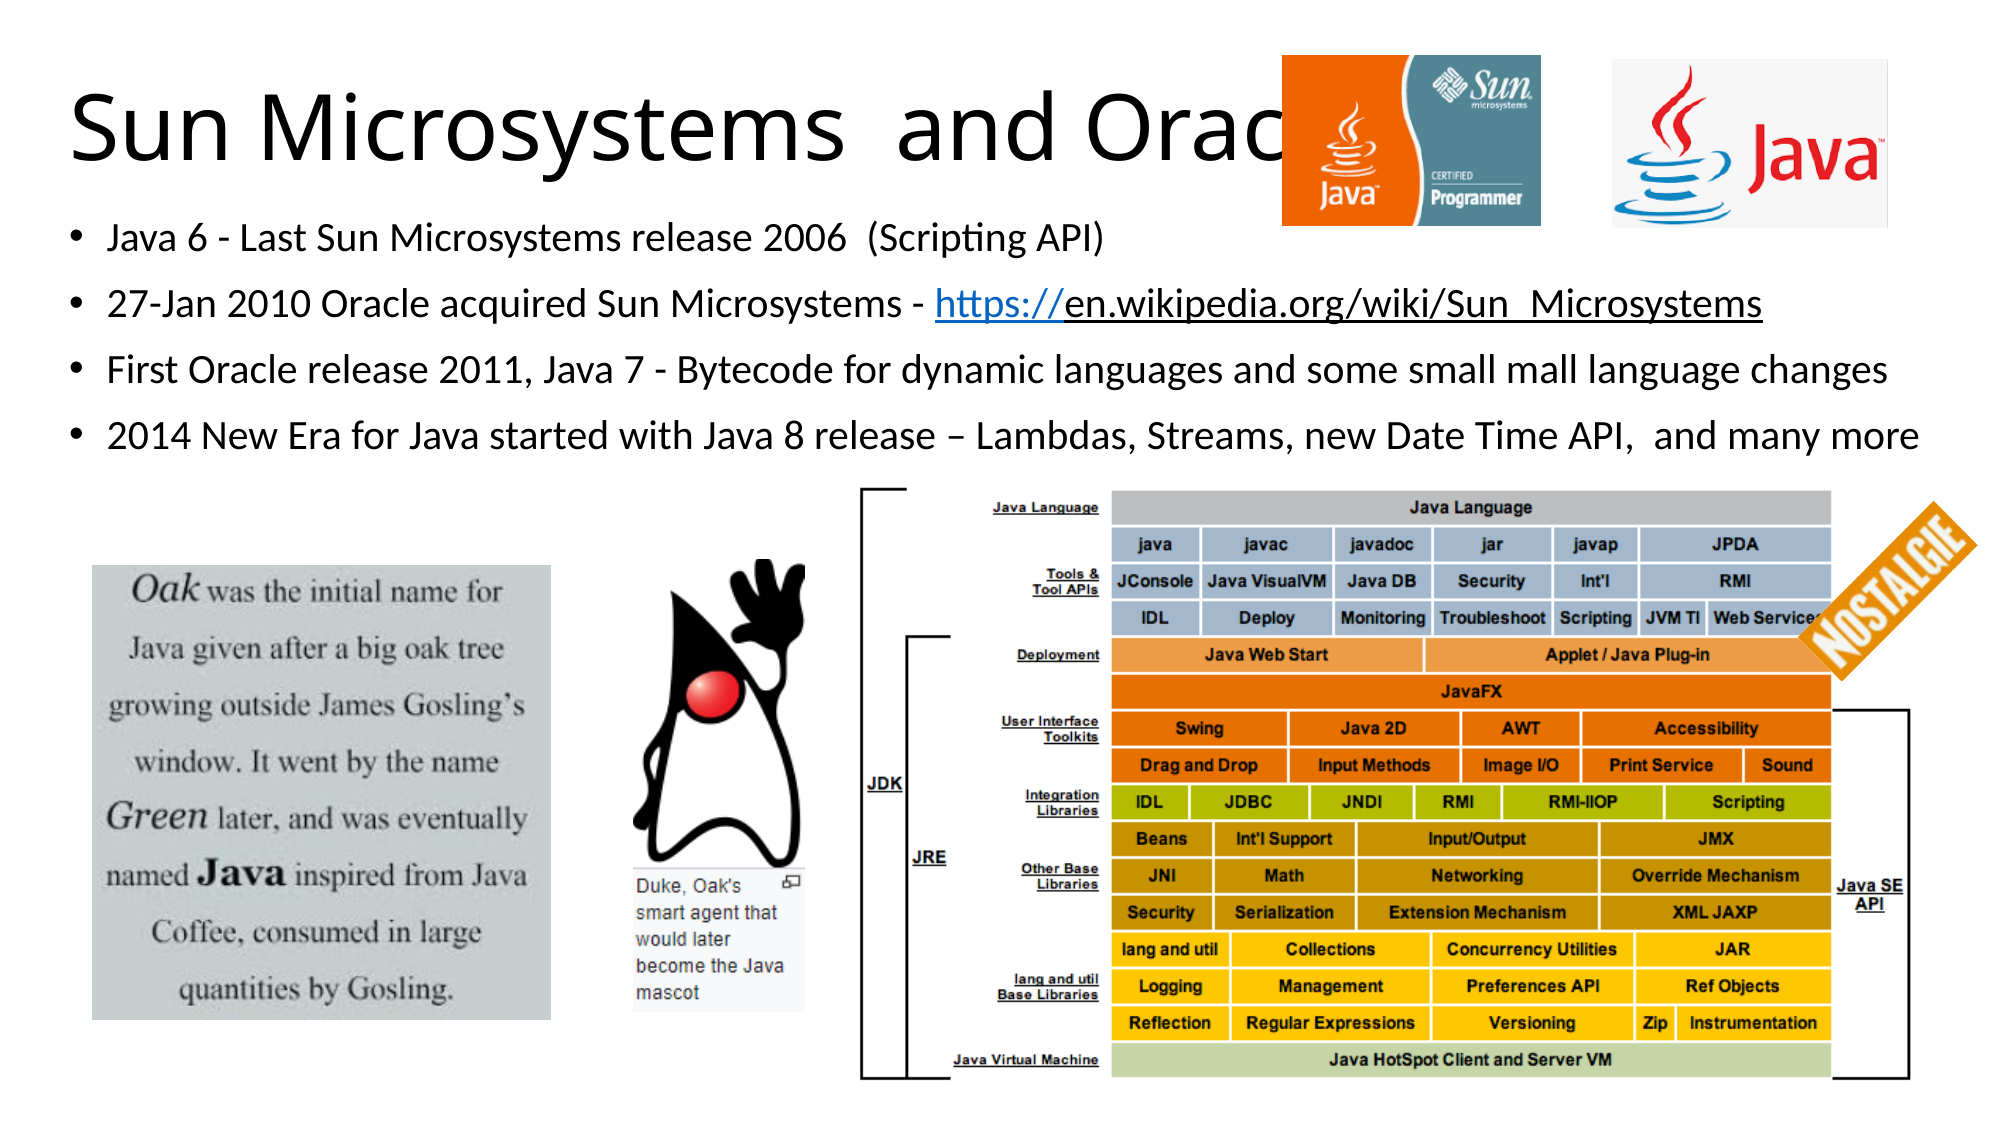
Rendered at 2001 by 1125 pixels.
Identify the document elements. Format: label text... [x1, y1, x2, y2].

picture [842, 481, 1984, 1090]
picture [633, 559, 805, 1012]
title Sun Microsystems and Oracle [54, 22, 1780, 208]
picture [1282, 55, 1541, 226]
picture [92, 565, 551, 1020]
list Java 6 - Last Sun Microsystems release 2006 (Scripting API) 27-Jan 2010 Oracle acquired Sun Microsystems - https://en.wikipedia.org/wiki/Sun_Microsystems First Oracle release 2011, Java 7 - Bytecode for dynamic languages and some small mall language changes 2014 New Era for Java started with Java 8 release – Lambdas, Streams, new Date Time API, and many more [54, 208, 1946, 922]
picture [1612, 59, 1888, 228]
